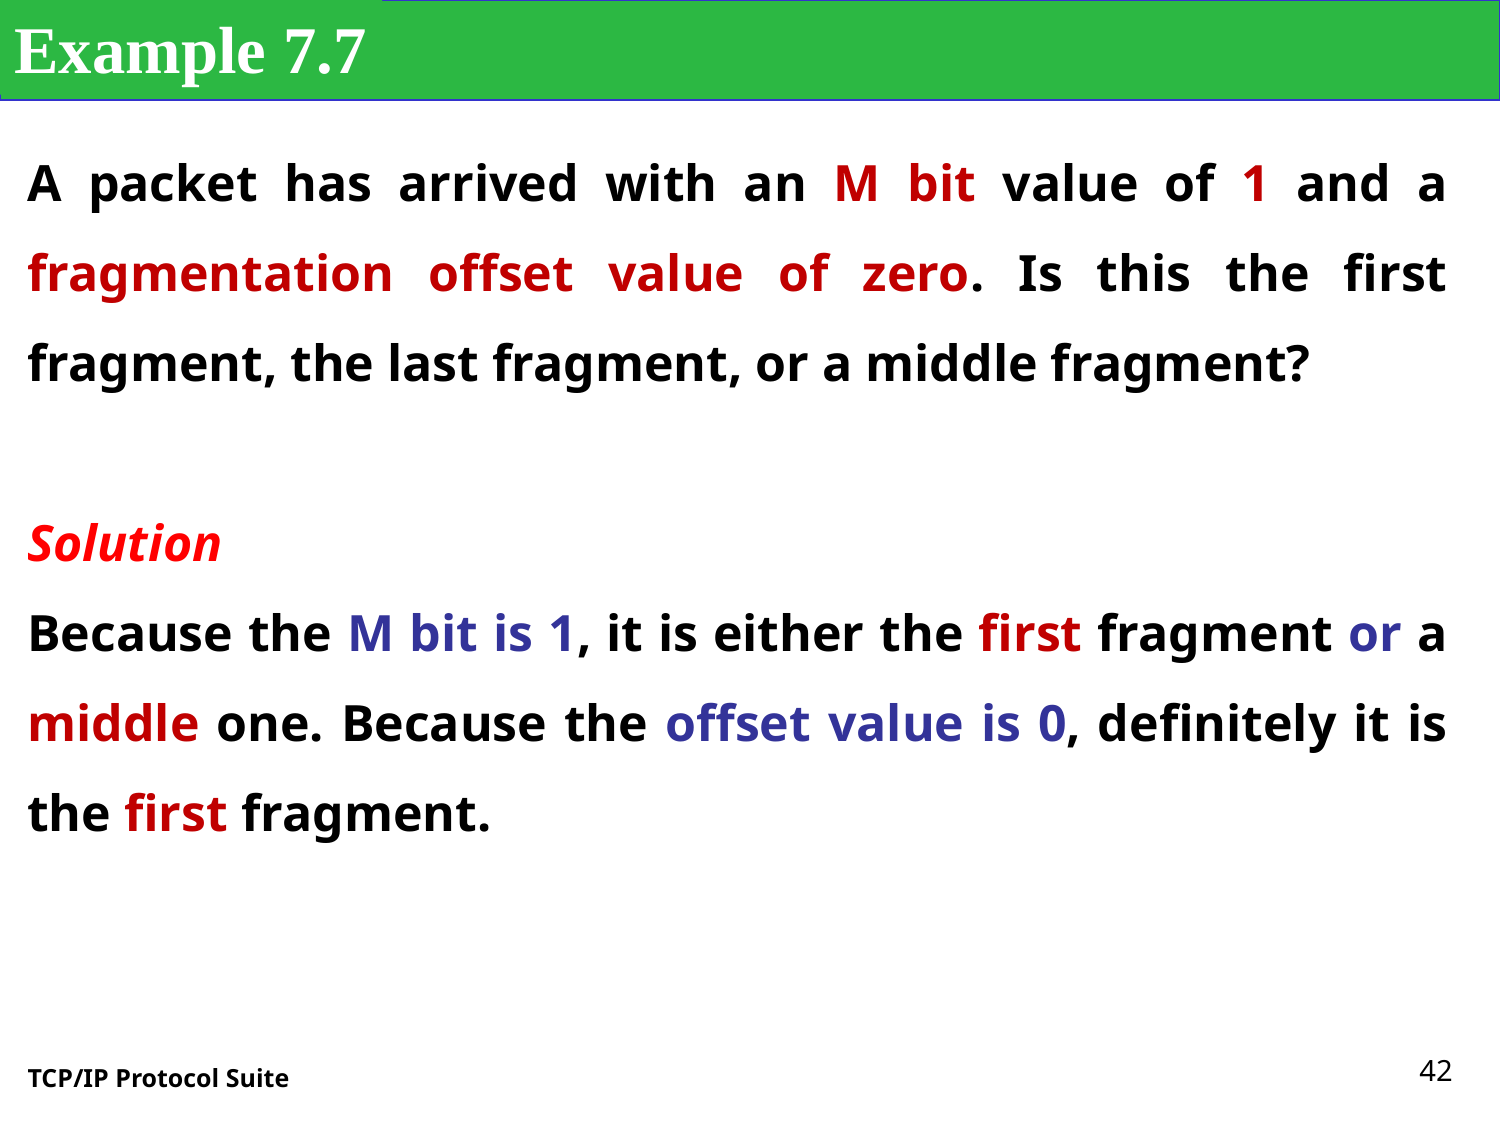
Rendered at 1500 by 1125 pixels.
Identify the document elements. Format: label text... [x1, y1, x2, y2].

slide_number 42 [1155, 1024, 1468, 1100]
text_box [0, 0, 1500, 100]
text_box A packet has arrived with an M bit value of 1 and a fragmentation offset value of zero. Is this the first fragment, the last fragment, or a middle fragment? Solution Because the M bit is 1, it is either the first fragment or a middle one. Because the offset value is 0, definitely it is the first fragment. [12, 114, 1463, 849]
footer TCP/IP Protocol Suite [12, 1025, 488, 1100]
